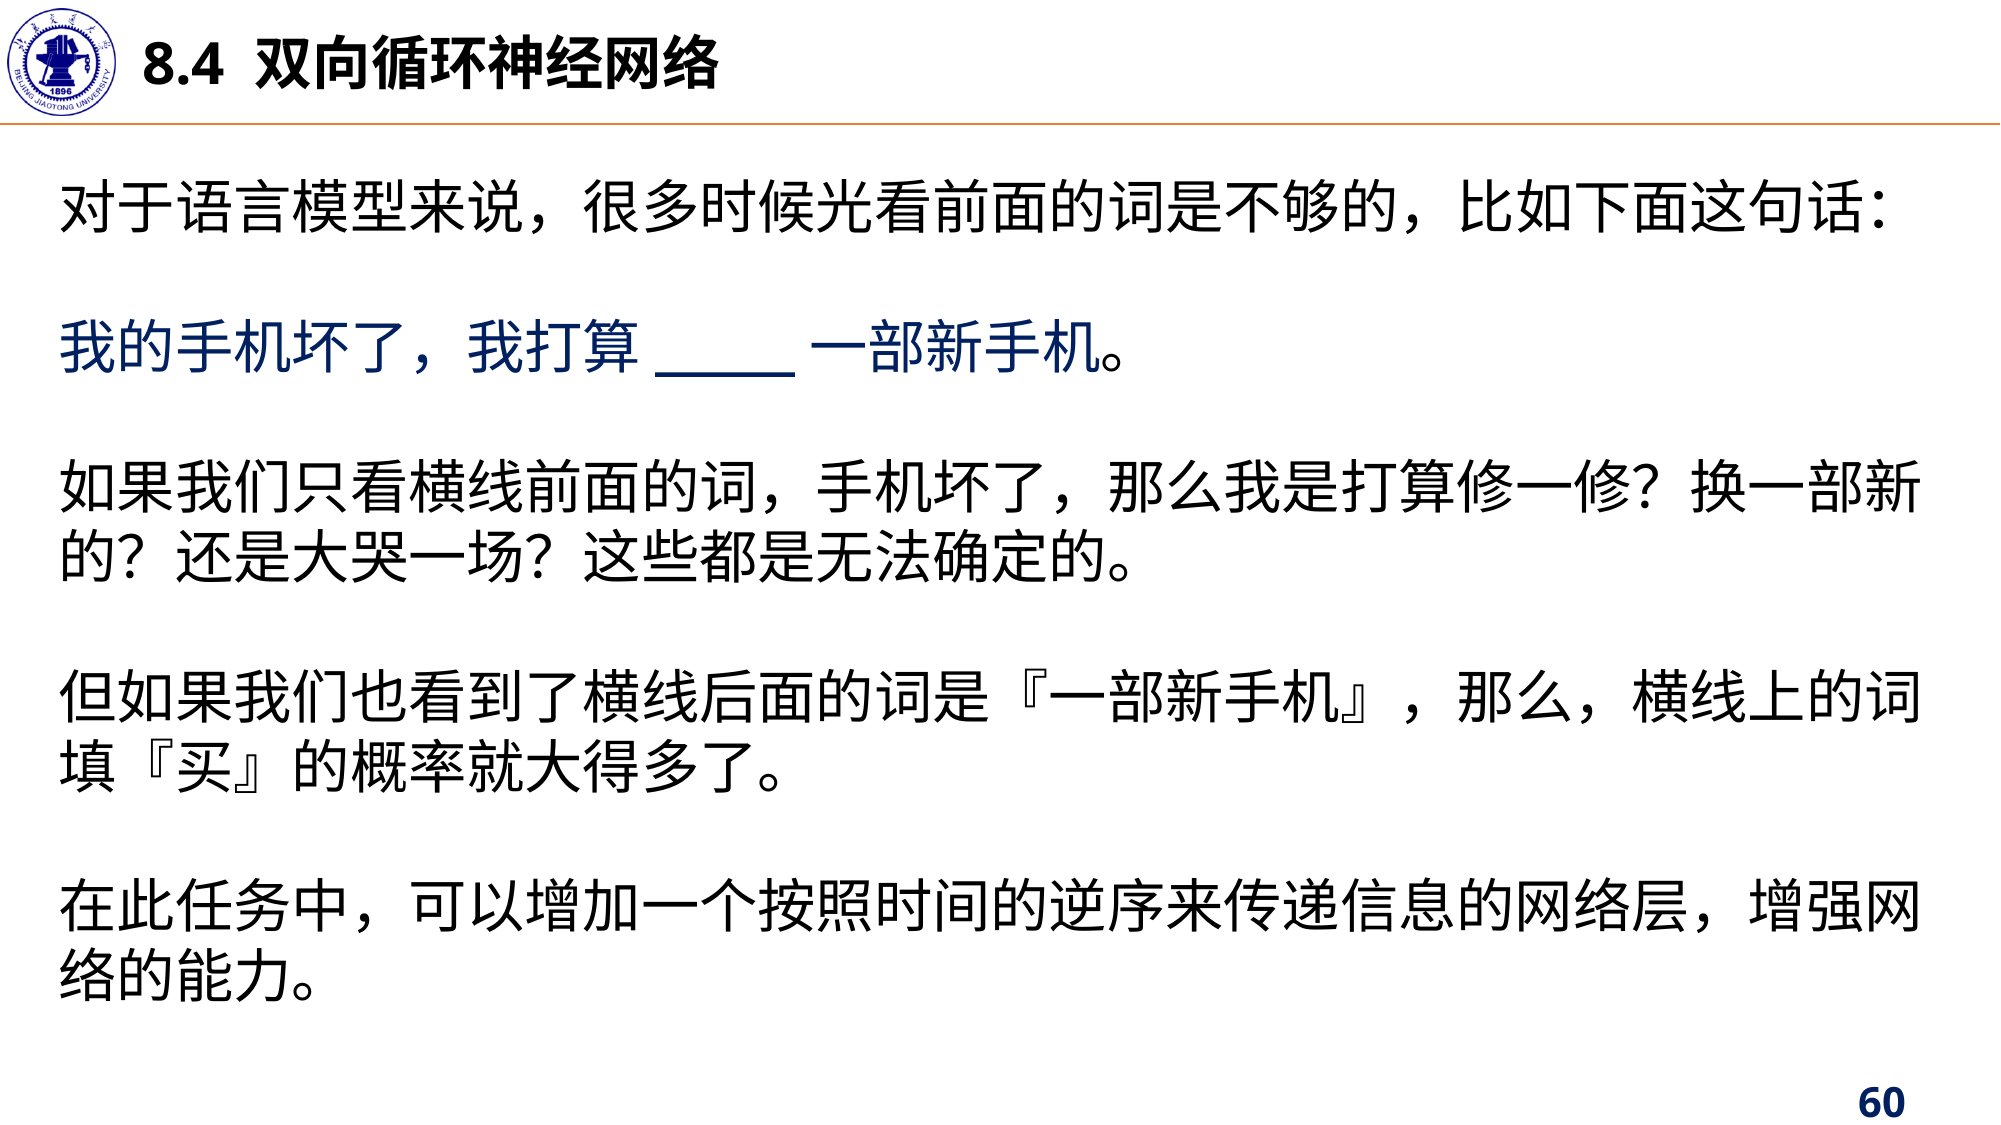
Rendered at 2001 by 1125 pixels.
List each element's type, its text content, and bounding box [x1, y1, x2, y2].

text_box 8.4 双向循环神经网络 [127, 19, 1958, 162]
picture [7, 8, 116, 116]
text_box 对于语言模型来说，很多时候光看前面的词是不够的，比如下面这句话： 我的手机坏了，我打算____一部新手机。 如果我们只看横线前面的词，手机坏了，那么我是打算修一修？换一部新的？还是大哭一场？这些都是无法确定的。 但如果我们也看到了横线后面的词是『一部新手机』，那么，横线上的词填『买』的概率就大得多了。 在此任务中，可以增加一个按照时间的逆序来传递信息的网络层，增强网络的能力。 [44, 162, 1958, 1017]
